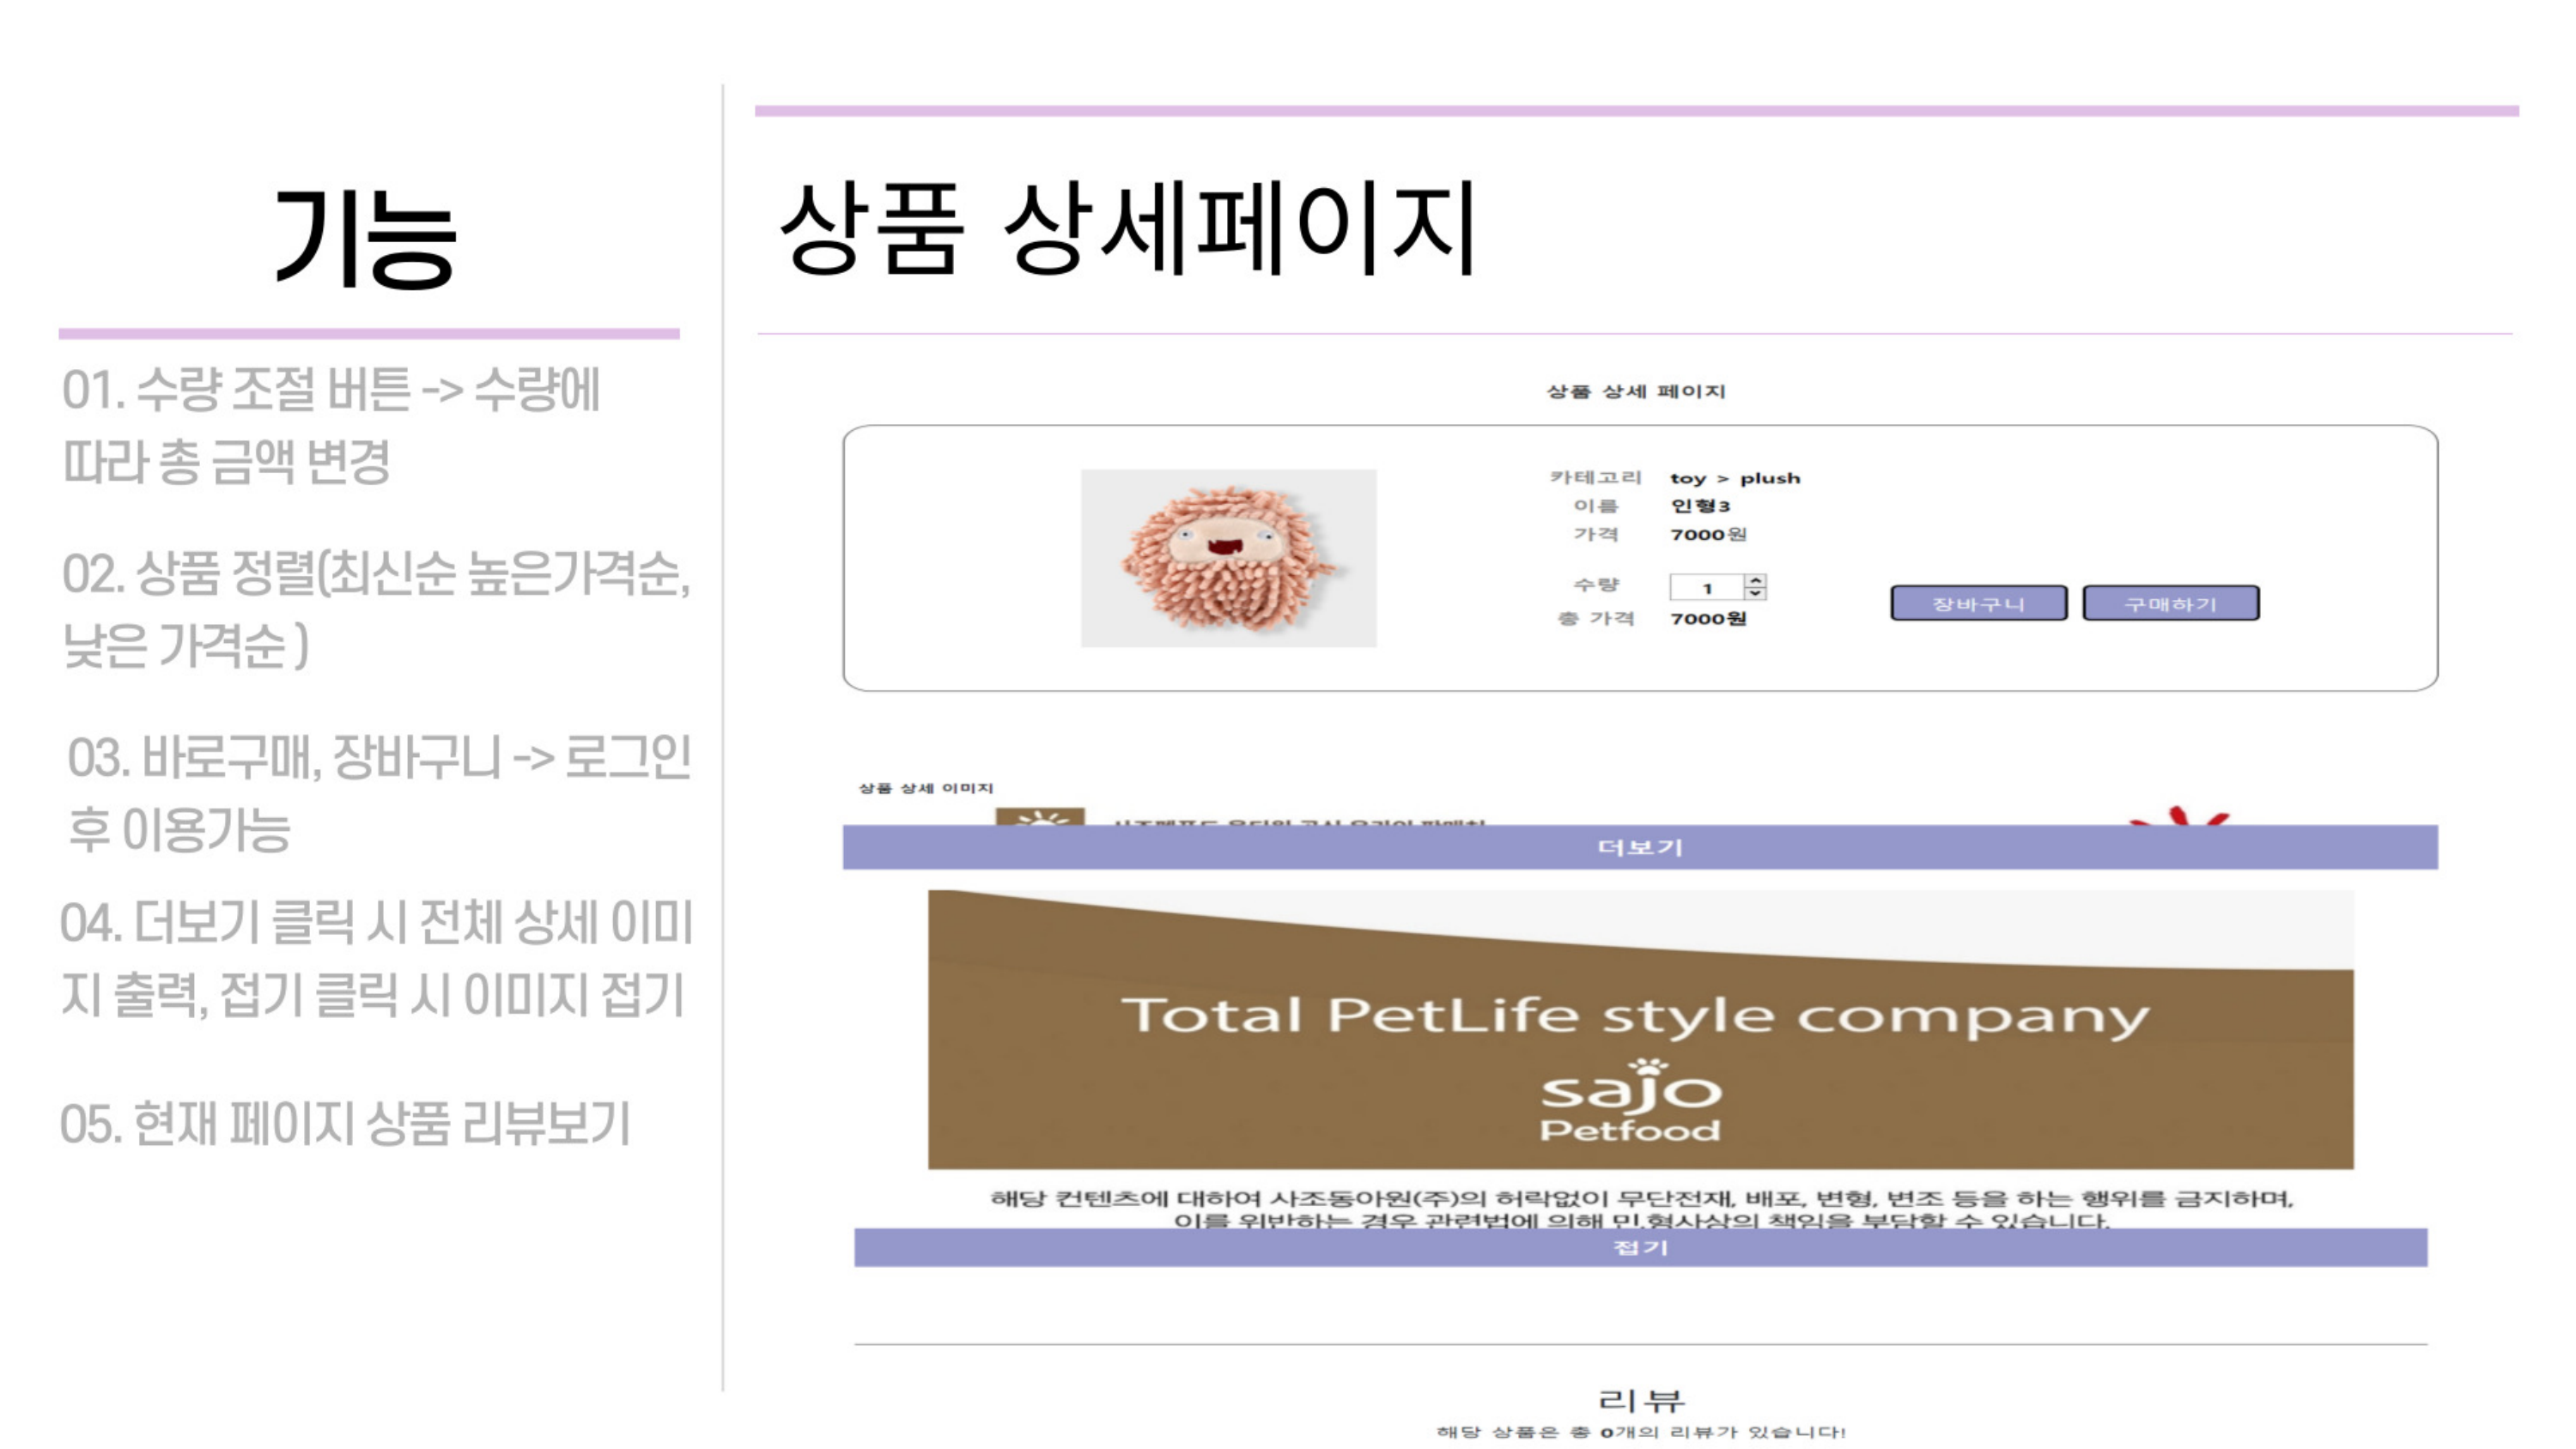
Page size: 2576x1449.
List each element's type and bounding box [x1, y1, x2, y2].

text_box [0, 0, 2576, 1449]
